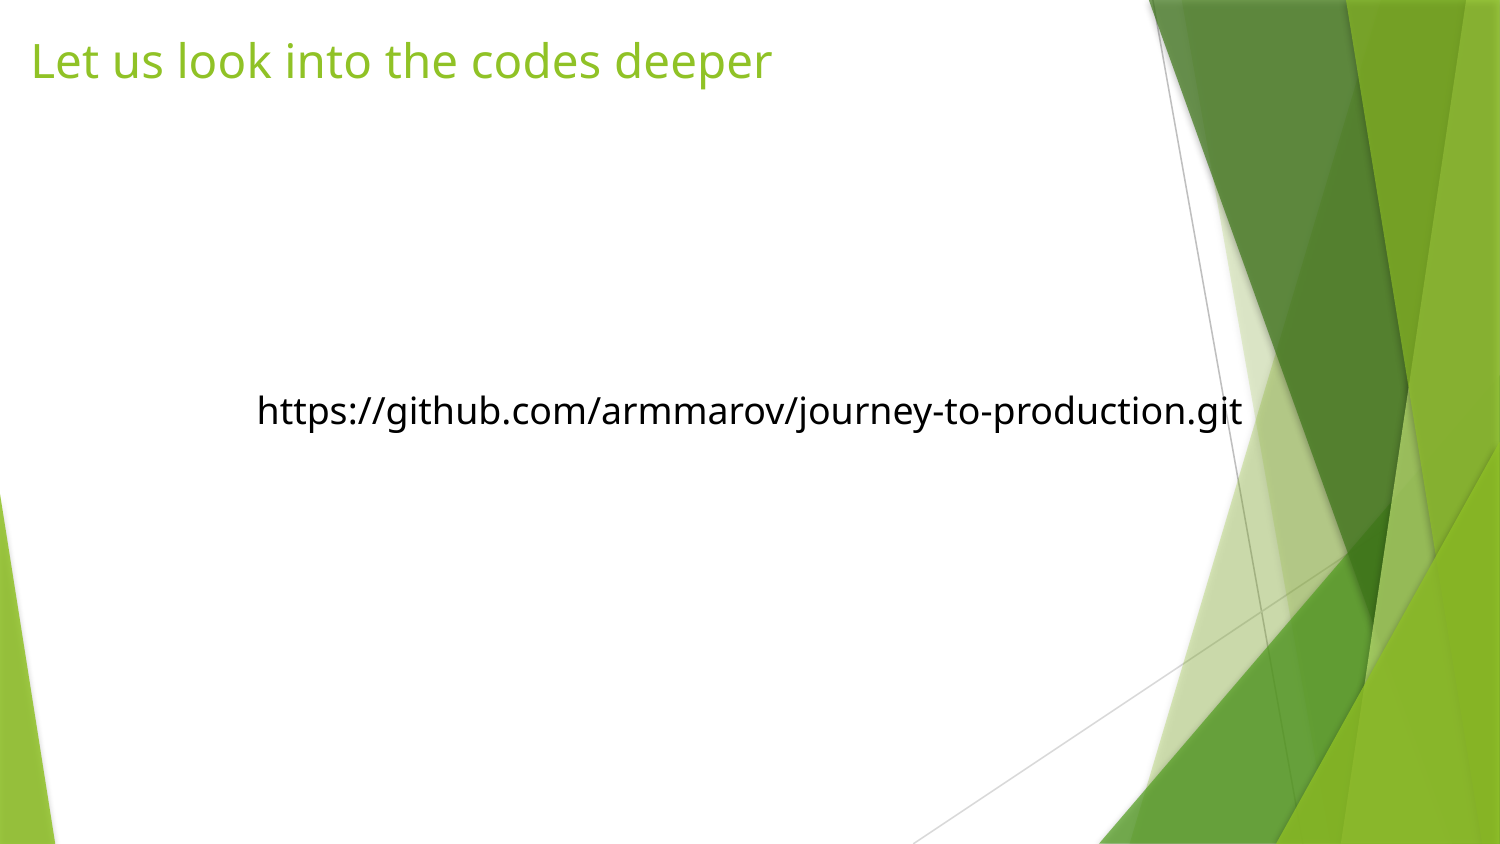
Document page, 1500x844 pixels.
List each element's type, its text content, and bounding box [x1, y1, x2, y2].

text_box https://github.com/armmarov/journey-to-production.git [219, 371, 1281, 447]
title Let us look into the codes deeper [15, 15, 1277, 104]
